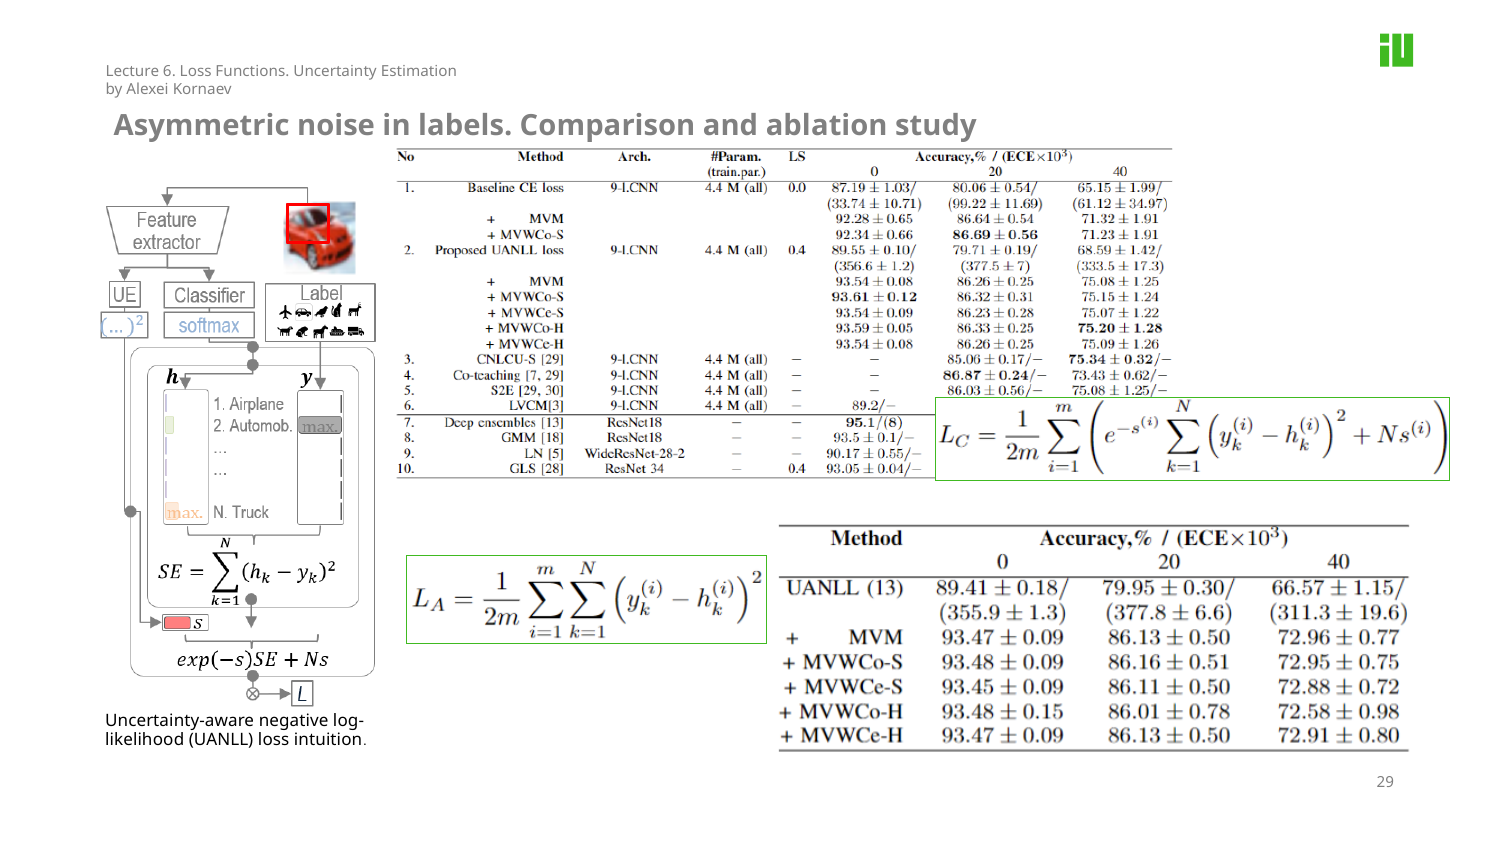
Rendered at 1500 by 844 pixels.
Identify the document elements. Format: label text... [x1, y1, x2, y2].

text_box 29 [1071, 759, 1410, 805]
picture [98, 183, 380, 709]
title Asymmetric noise in labels. Comparison and ablation study [98, 102, 1393, 160]
text_box Uncertainty-aware negative log-likelihood (UANLL) loss intuition. [97, 708, 435, 754]
text_box Lecture 6. Loss Functions. Uncertainty Estimation by Alexei Kornaev [98, 57, 605, 102]
picture [405, 555, 767, 644]
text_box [1380, 33, 1414, 67]
picture [770, 517, 1426, 754]
picture [391, 142, 1450, 485]
